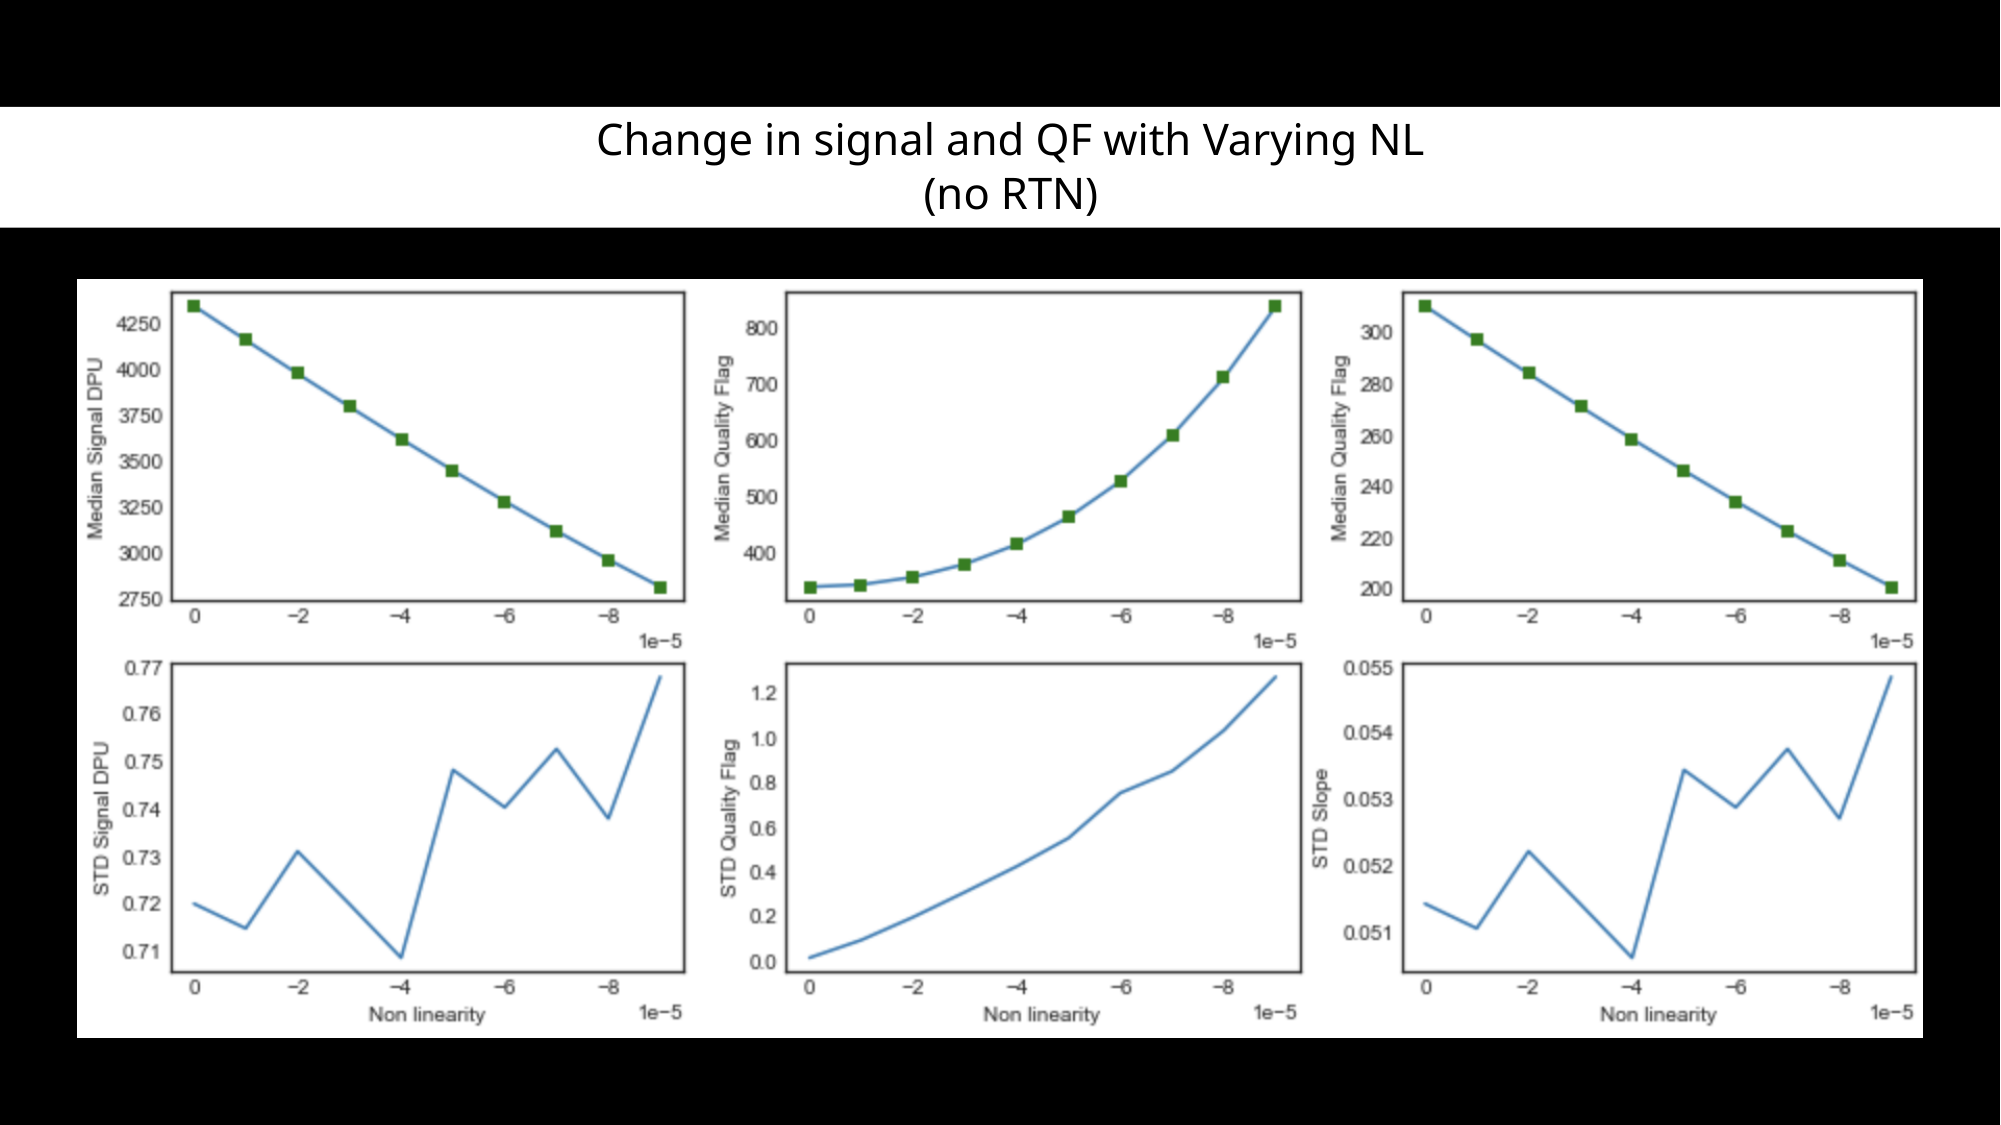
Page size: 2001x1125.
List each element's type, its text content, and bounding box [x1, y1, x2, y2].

text_box [0, 106, 2000, 229]
picture [76, 279, 1923, 1038]
title Change in signal and QF with Varying NL (no RTN) [91, 105, 1931, 228]
